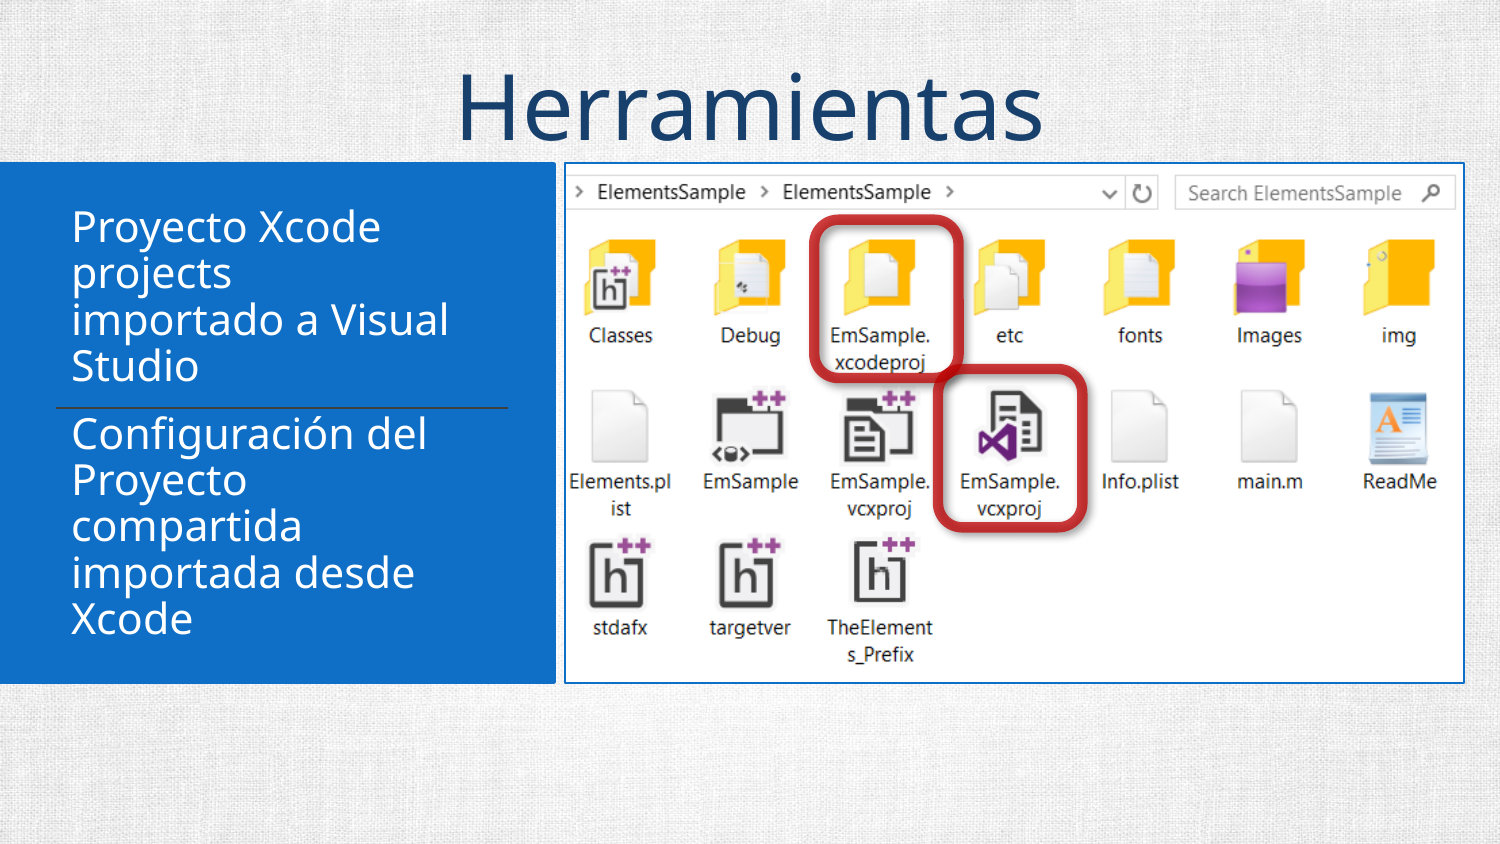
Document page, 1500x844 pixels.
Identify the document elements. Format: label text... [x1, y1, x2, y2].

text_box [0, 164, 554, 683]
picture [565, 164, 1464, 683]
title Herramientas [75, 33, 1425, 175]
picture [0, 0, 1500, 844]
